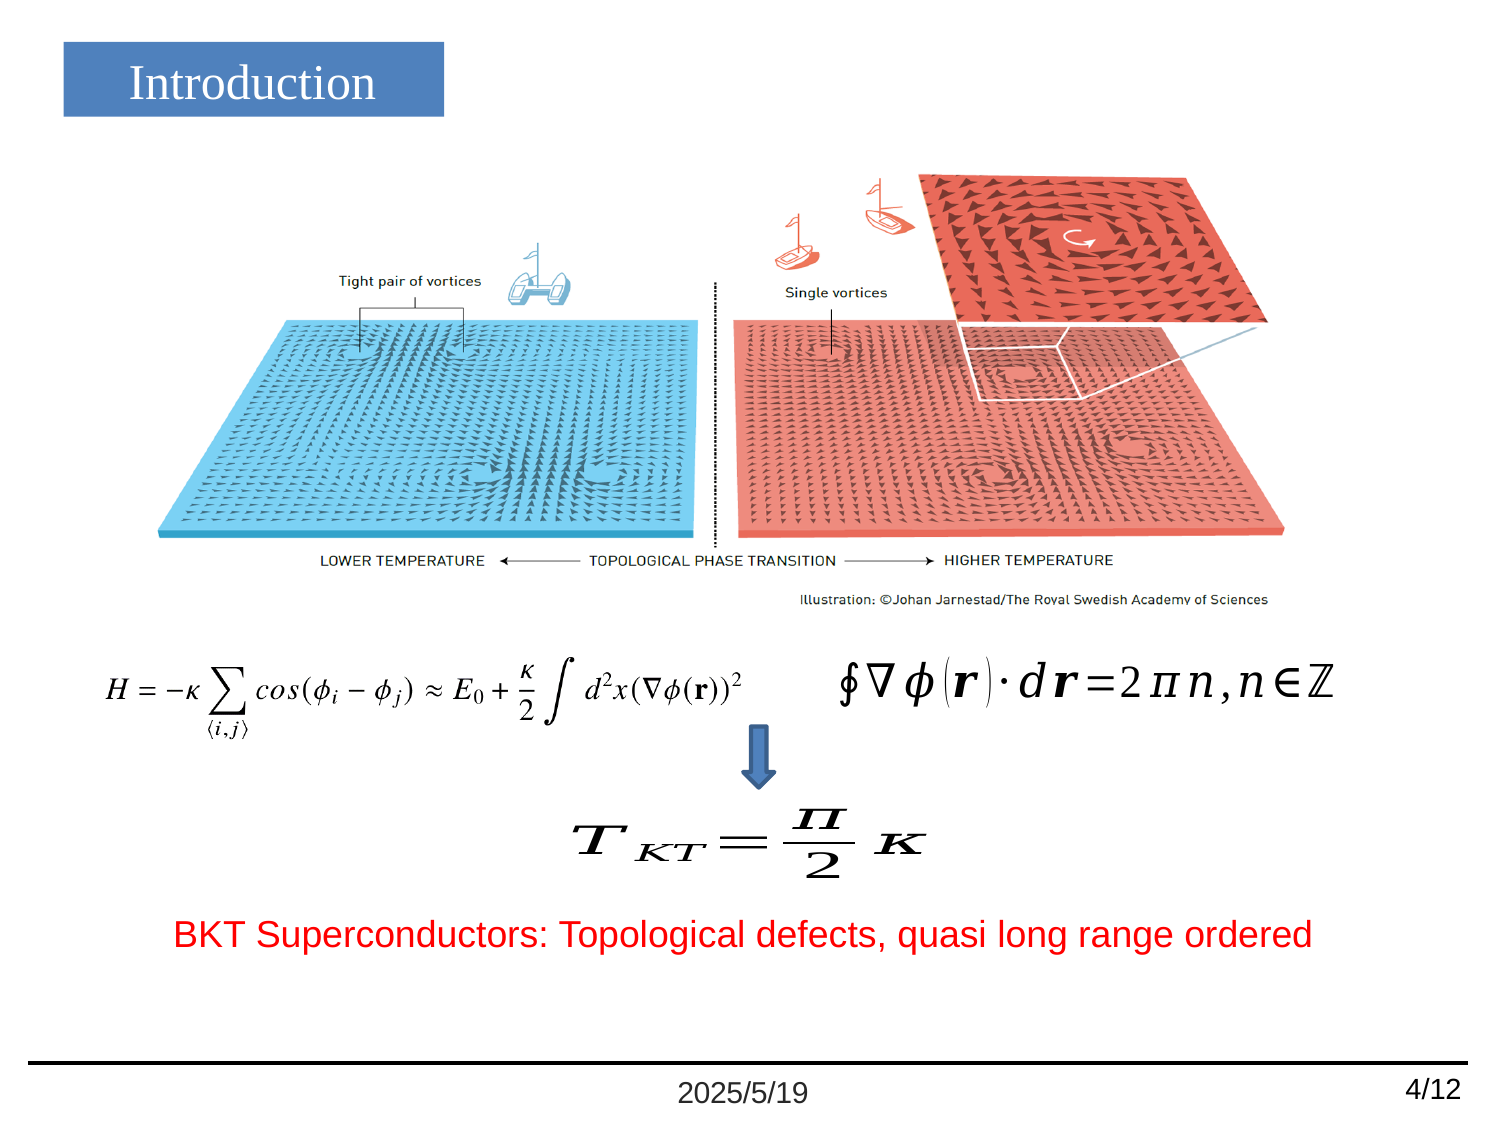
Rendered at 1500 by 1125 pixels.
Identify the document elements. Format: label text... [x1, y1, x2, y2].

slide_number 4/12 [1399, 1070, 1481, 1108]
text_box [741, 750, 777, 790]
picture [72, 649, 766, 746]
text_box Introduction [63, 41, 445, 117]
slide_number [675, 1071, 881, 1125]
text_box BKT Superconductors: Topological defects, quasi long range ordered [93, 902, 1394, 962]
picture [149, 117, 1300, 621]
